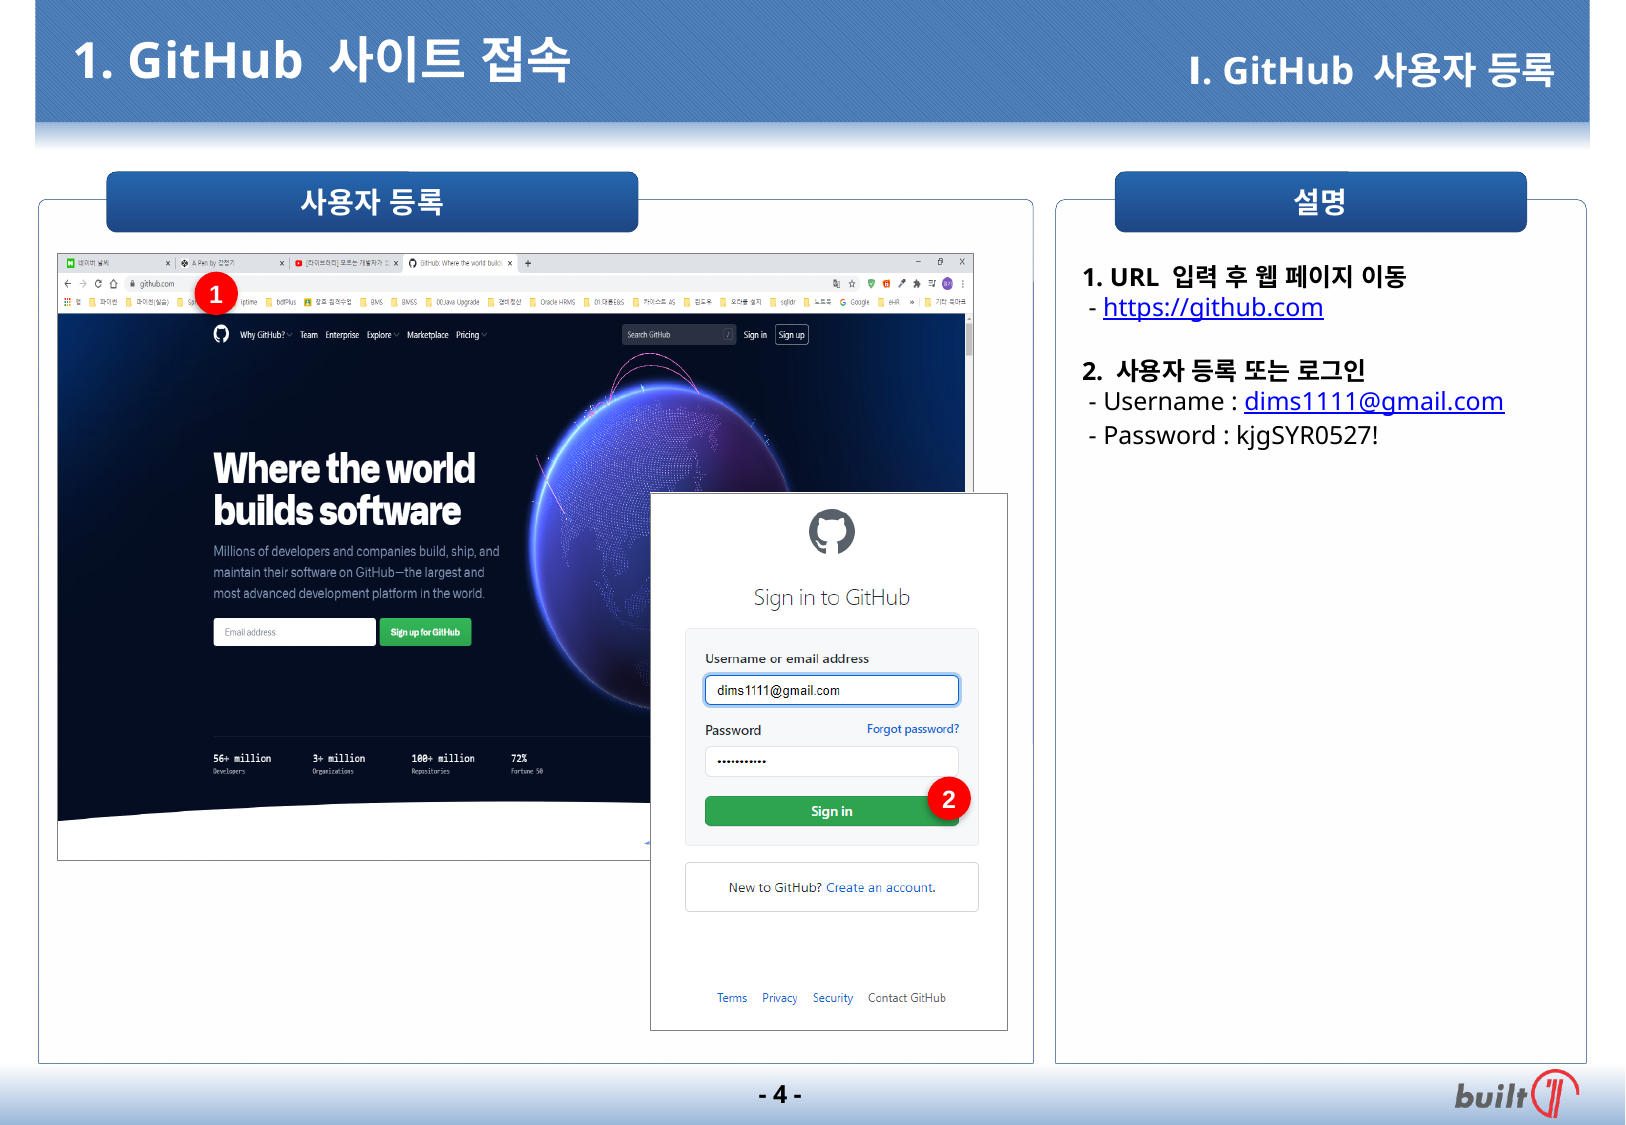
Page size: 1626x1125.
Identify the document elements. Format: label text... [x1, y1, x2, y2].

text_box 사용자 등록 [106, 171, 639, 233]
picture [1455, 1069, 1585, 1120]
text_box 설명 [1115, 171, 1527, 233]
title 1. GitHub 사이트 접속 [57, 8, 893, 109]
text_box [36, 197, 1036, 1066]
text_box 1. URL 입력 후 웹 페이지 이동 - https://github.com 2. 사용자 등록 또는 로그인 - Username : dims1111@gmail.com - Password : kjgSYR0527! [1053, 197, 1589, 1066]
picture [56, 252, 1007, 1031]
list Ⅰ. GitHub 사용자 등록 [893, 8, 1572, 109]
